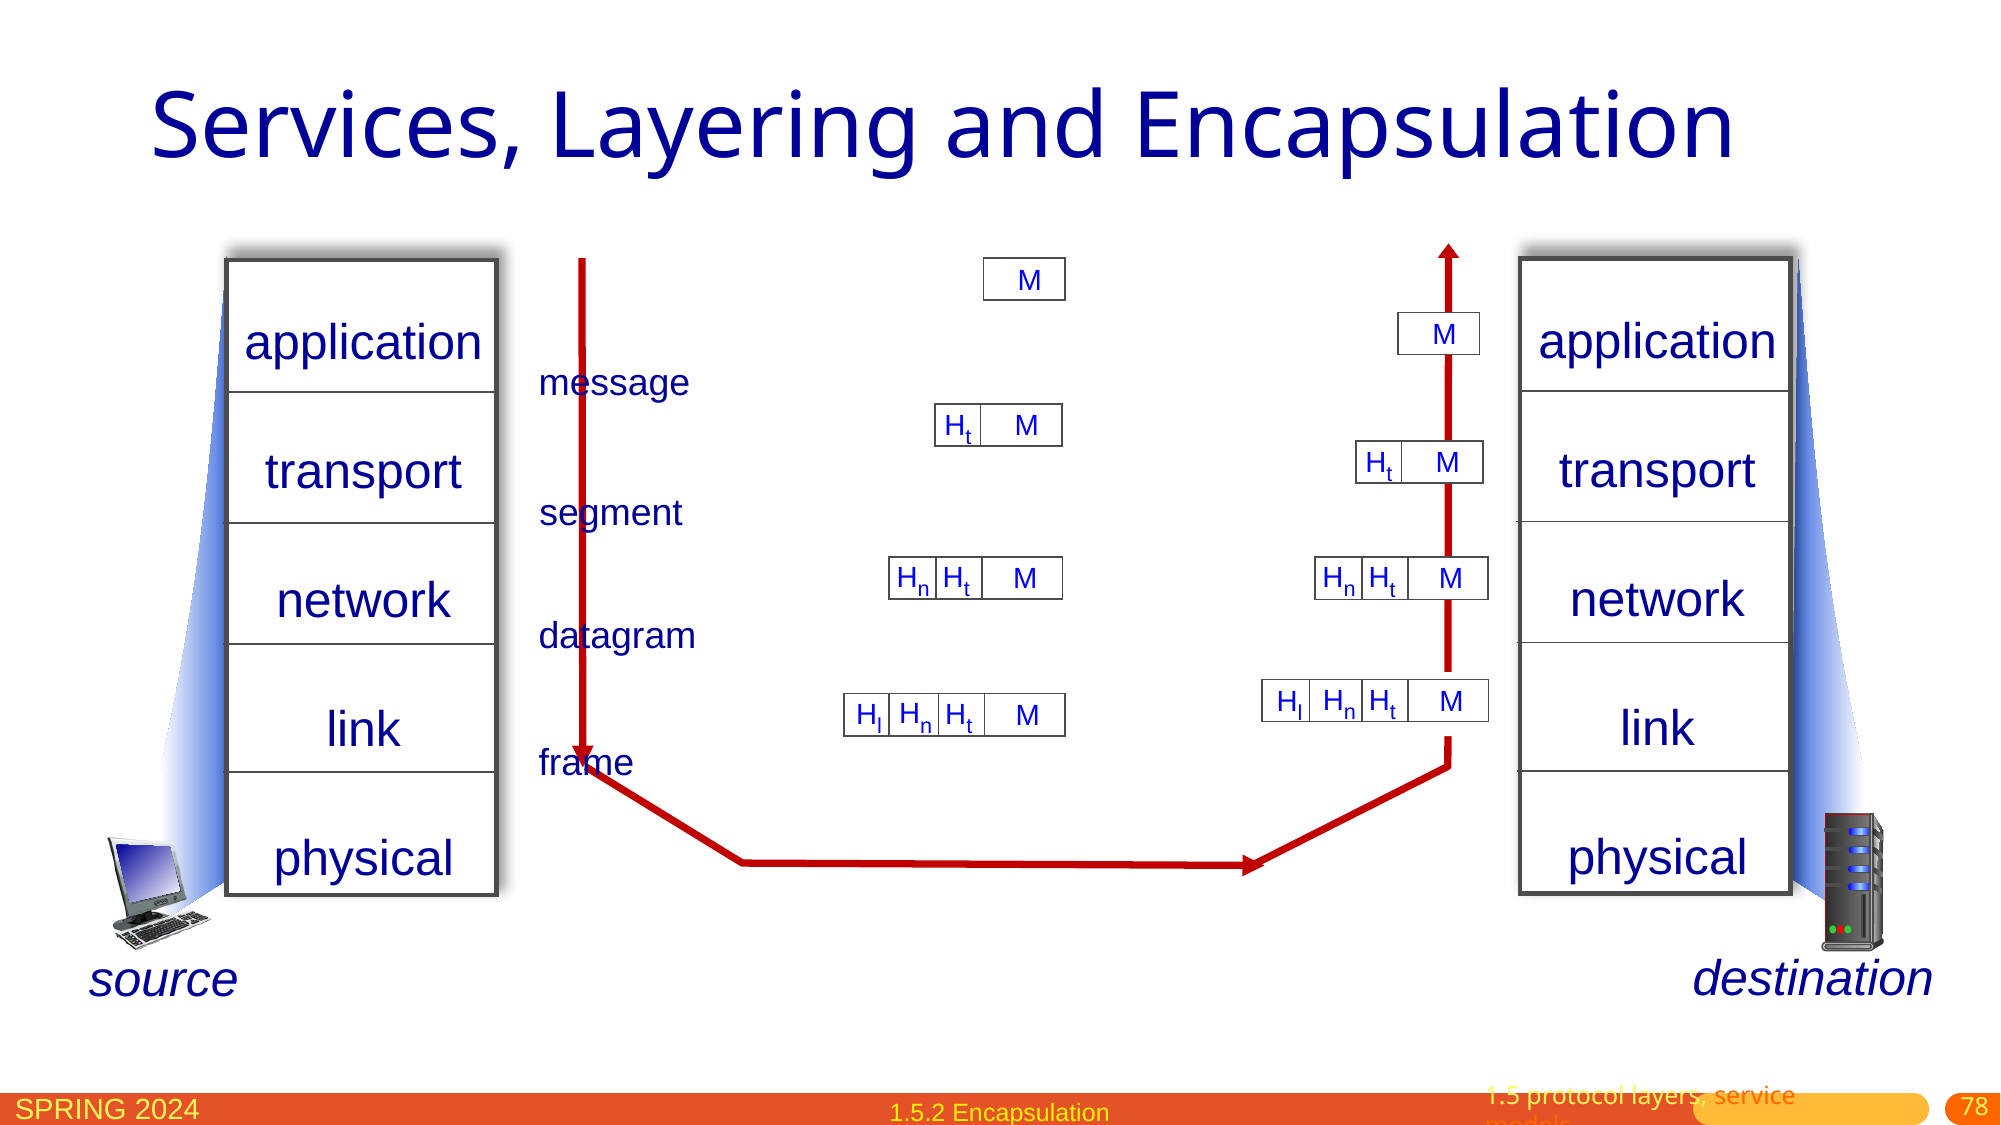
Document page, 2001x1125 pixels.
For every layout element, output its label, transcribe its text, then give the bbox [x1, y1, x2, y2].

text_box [522, 350, 714, 665]
text_box [914, 386, 1078, 455]
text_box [973, 253, 1086, 304]
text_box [1821, 813, 1884, 951]
title Services, Layering and Encapsulation [135, 47, 1861, 195]
text_box [160, 423, 213, 830]
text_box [1512, 231, 1803, 894]
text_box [103, 832, 237, 960]
text_box [624, 776, 1246, 866]
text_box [933, 399, 1083, 449]
text_box 1.5.2 Encapsulation [475, 1089, 1525, 1125]
text_box source [74, 938, 254, 1014]
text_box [1251, 243, 1504, 866]
text_box [1808, 383, 1865, 895]
footer 1.5 protocol layers, service models [1525, 1094, 1886, 1125]
text_box [876, 542, 1079, 611]
slide_number 78 [1944, 1092, 2000, 1125]
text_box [888, 550, 1063, 602]
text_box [843, 687, 1066, 739]
text_box frame [523, 730, 650, 791]
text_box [218, 232, 509, 896]
text_box destination [1677, 937, 1949, 1013]
